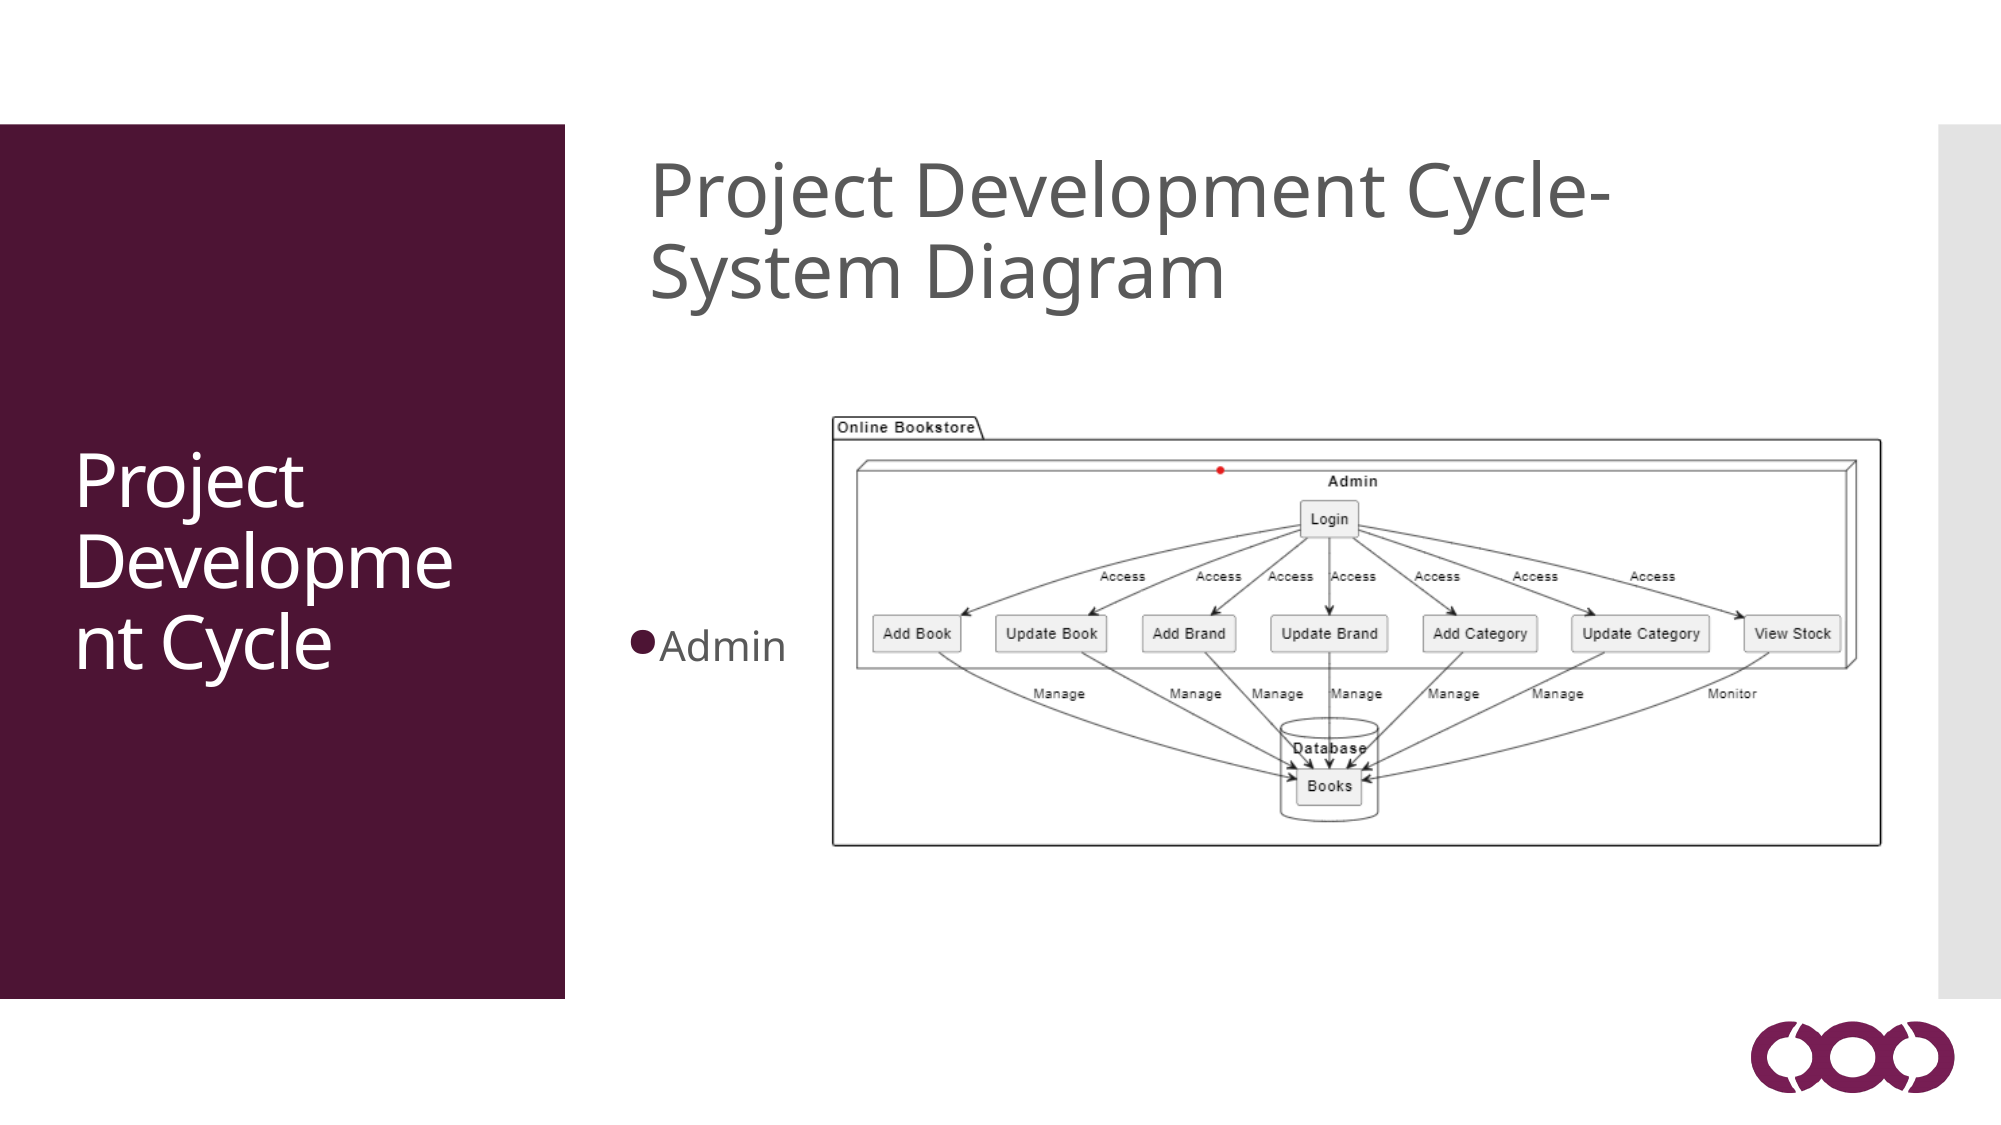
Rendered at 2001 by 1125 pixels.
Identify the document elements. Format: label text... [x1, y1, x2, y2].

text_box Project Development Cycle-System Diagram [641, 145, 1669, 323]
picture [801, 394, 1911, 869]
list Admin [618, 344, 1820, 951]
picture [1746, 1013, 1959, 1101]
text_box Project Development Cycle [65, 435, 500, 694]
